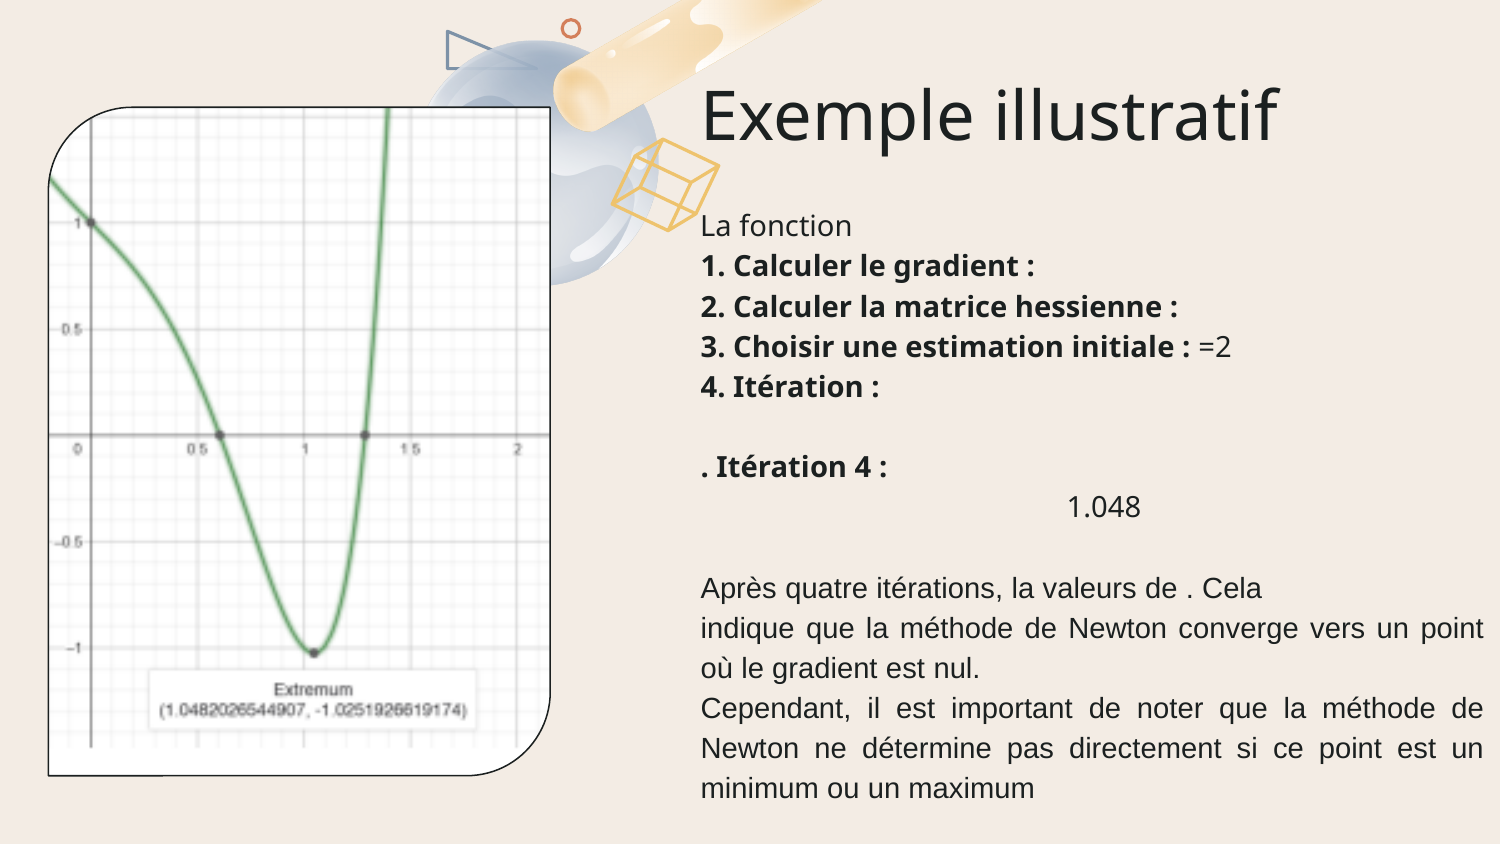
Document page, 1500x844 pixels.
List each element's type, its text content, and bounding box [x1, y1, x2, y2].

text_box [408, 0, 848, 286]
title Exemple illustratif [852, 45, 1500, 170]
picture [48, 106, 551, 776]
